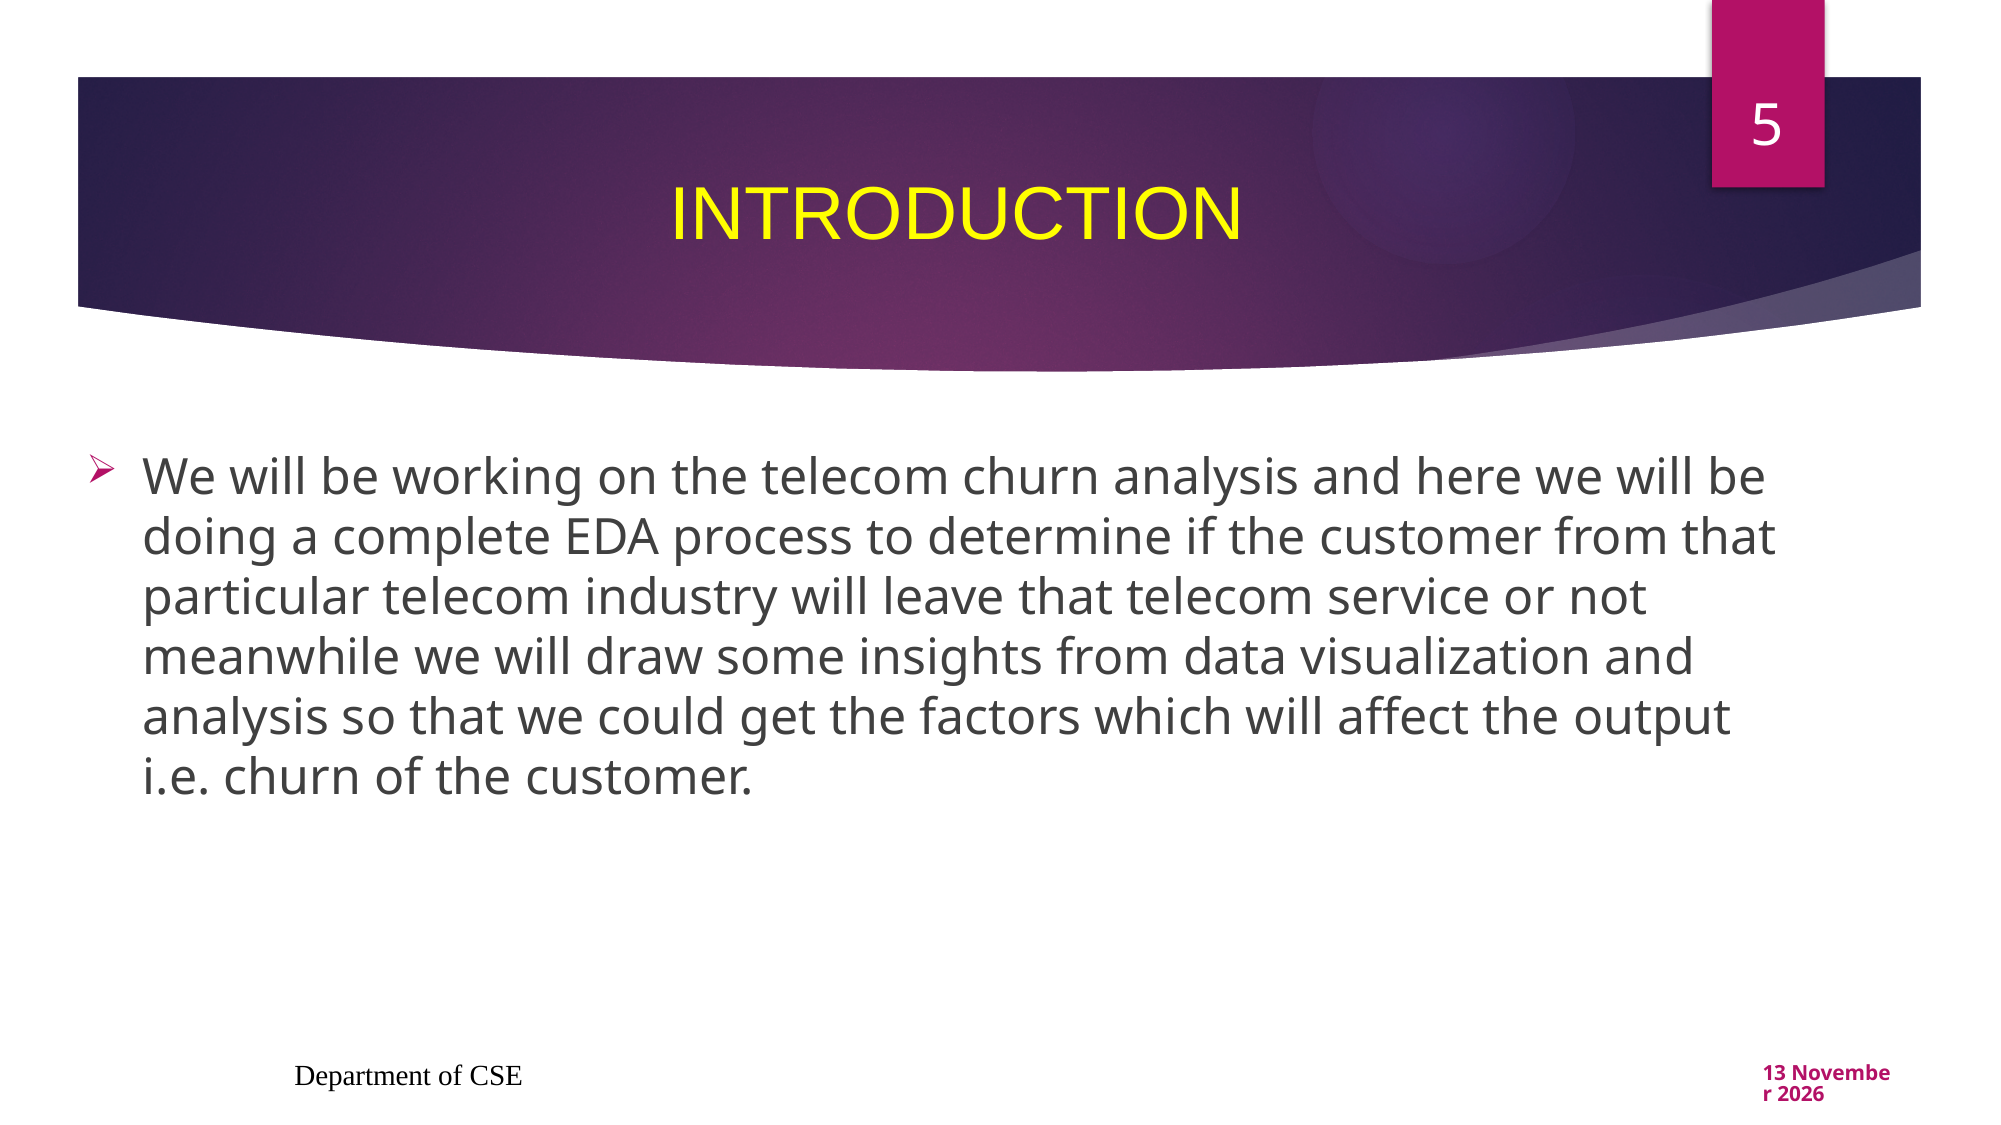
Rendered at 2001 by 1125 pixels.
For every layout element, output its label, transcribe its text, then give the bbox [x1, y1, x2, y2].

title INTRODUCTION [302, 111, 1653, 399]
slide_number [1747, 1048, 1911, 1099]
list We will be working on the telecom churn analysis and here we will be doing a complete EDA process to determine if the customer from that particular telecom industry will leave that telecom service or not meanwhile we will draw some insights from data visualization and analysis so that we could get the factors which will affect the output i.e. churn of the customer. [71, 436, 1797, 1125]
slide_number 5 [1698, 48, 1836, 175]
footer Department of CSE [92, 1048, 726, 1099]
